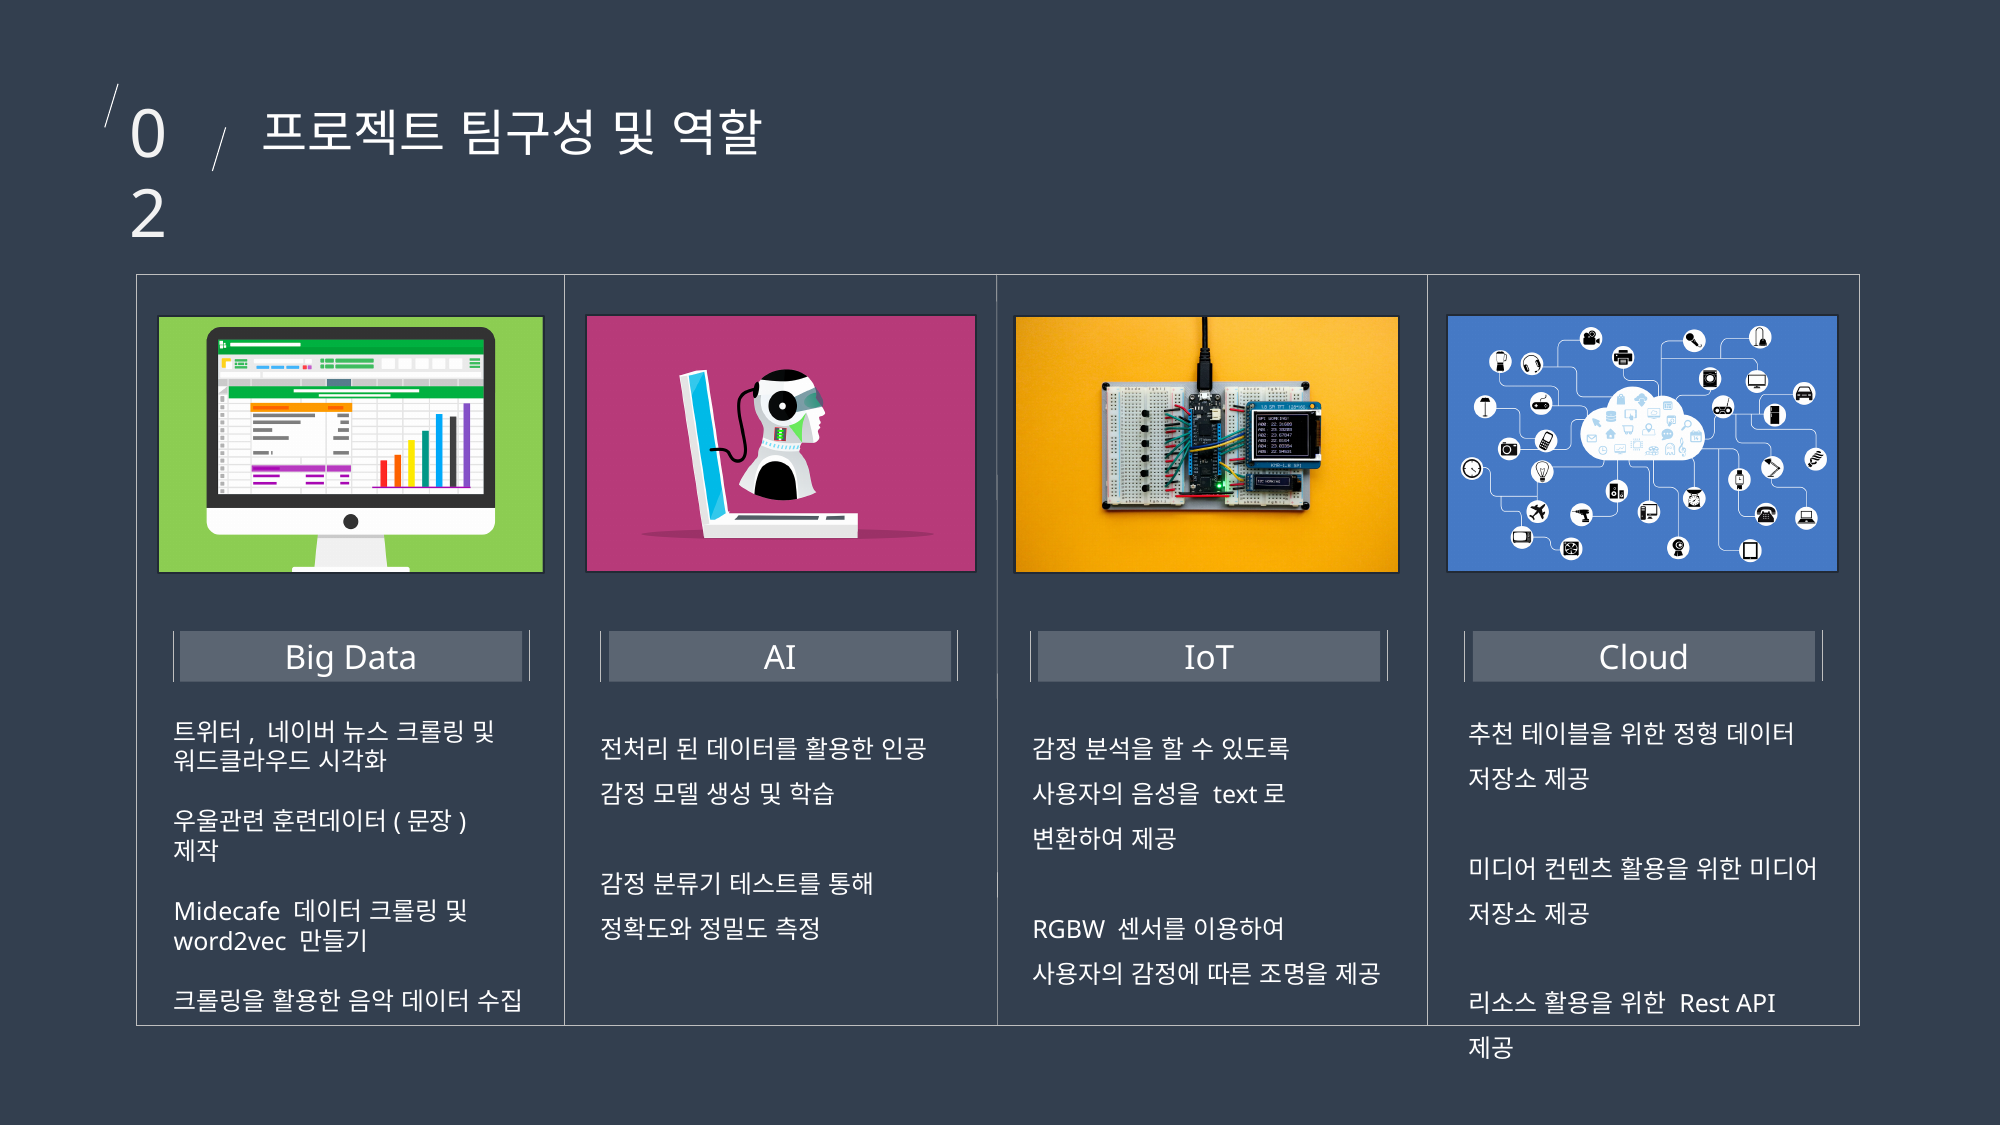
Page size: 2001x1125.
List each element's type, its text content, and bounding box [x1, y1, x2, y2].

text_box 프로젝트 팀구성 및 역할 [245, 83, 877, 181]
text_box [1464, 629, 1823, 682]
picture [586, 316, 975, 571]
picture [1448, 315, 1837, 571]
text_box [104, 83, 226, 180]
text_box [599, 629, 957, 682]
text_box 추천 테이블을 위한 정형 데이터 저장소 제공 미디어 컨텐츠 활용을 위한 미디어 저장소 제공 리소스 활용을 위한 Rest API 제공 [1453, 1026, 1835, 1070]
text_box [998, 273, 1427, 1026]
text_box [1428, 273, 1860, 1026]
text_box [136, 273, 996, 1026]
picture [158, 316, 543, 572]
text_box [1029, 629, 1388, 682]
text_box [173, 629, 530, 682]
picture [1015, 316, 1399, 572]
